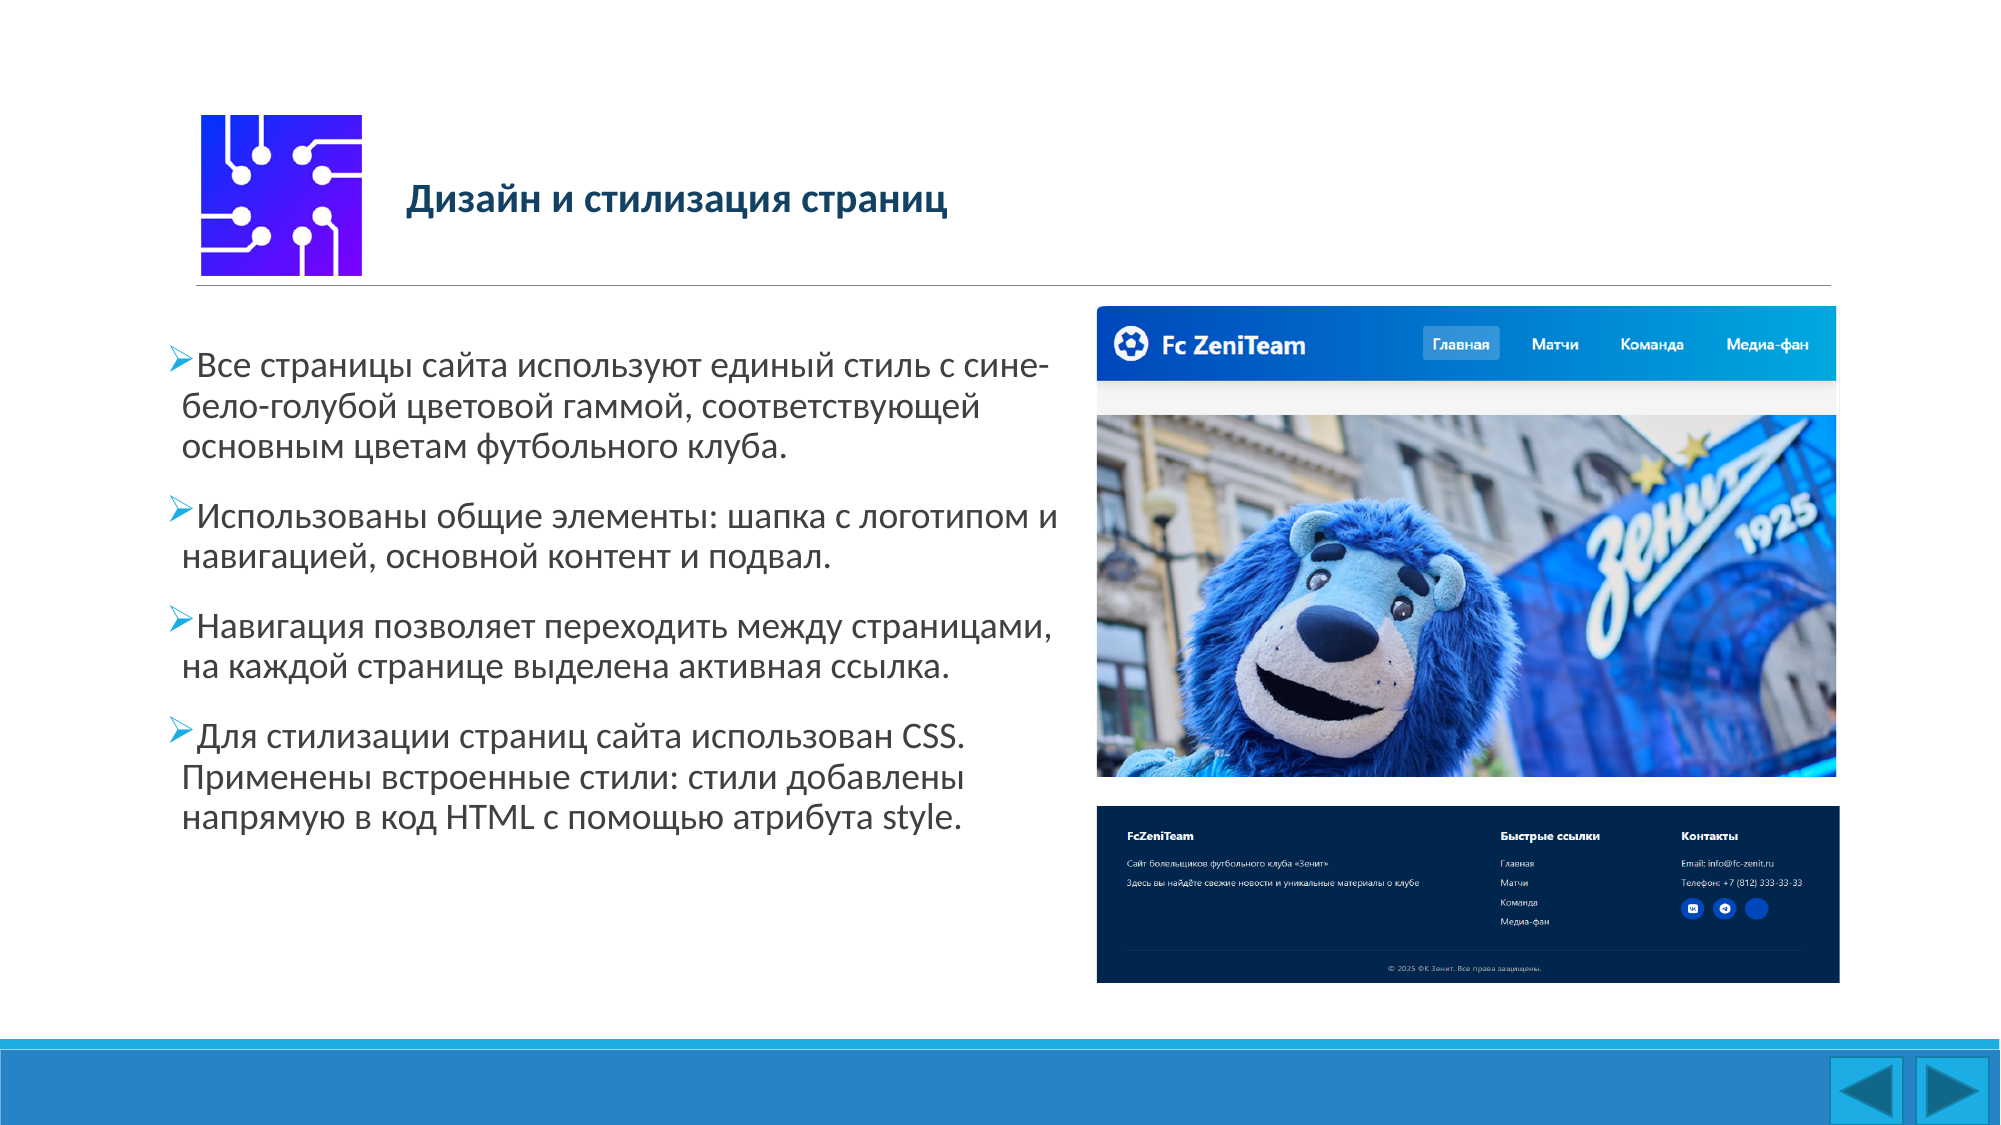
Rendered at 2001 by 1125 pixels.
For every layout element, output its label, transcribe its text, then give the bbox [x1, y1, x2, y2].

picture [1622, 338, 1630, 350]
text_box [1915, 1056, 1990, 1125]
picture [1096, 306, 1840, 777]
picture [1630, 343, 1657, 350]
picture [1096, 806, 1840, 983]
picture [1750, 343, 1762, 351]
picture [200, 115, 362, 276]
picture [1665, 343, 1683, 351]
list Все страницы сайта используют единый стиль с сине-бело-голубой цветовой гаммой, соответствующей основным цветам футбольного клуба. Использованы общие элементы: шапка с логотипом и навигацией, основной контент и подвал. Навигация позволяет переходить между страницами, на каждой странице выделена активная ссылка. Для стилизации страниц сайта использован CSS. Применены встроенные стили: стили добавлены напрямую в код HTML с помощью атрибута style. [166, 338, 1067, 963]
picture [1728, 339, 1732, 349]
text_box [1829, 1056, 1904, 1125]
picture [1790, 343, 1802, 349]
picture [1763, 343, 1774, 349]
text_box Дизайн и стилизация страниц [391, 162, 1830, 228]
picture [1732, 339, 1748, 349]
picture [1782, 339, 1790, 353]
